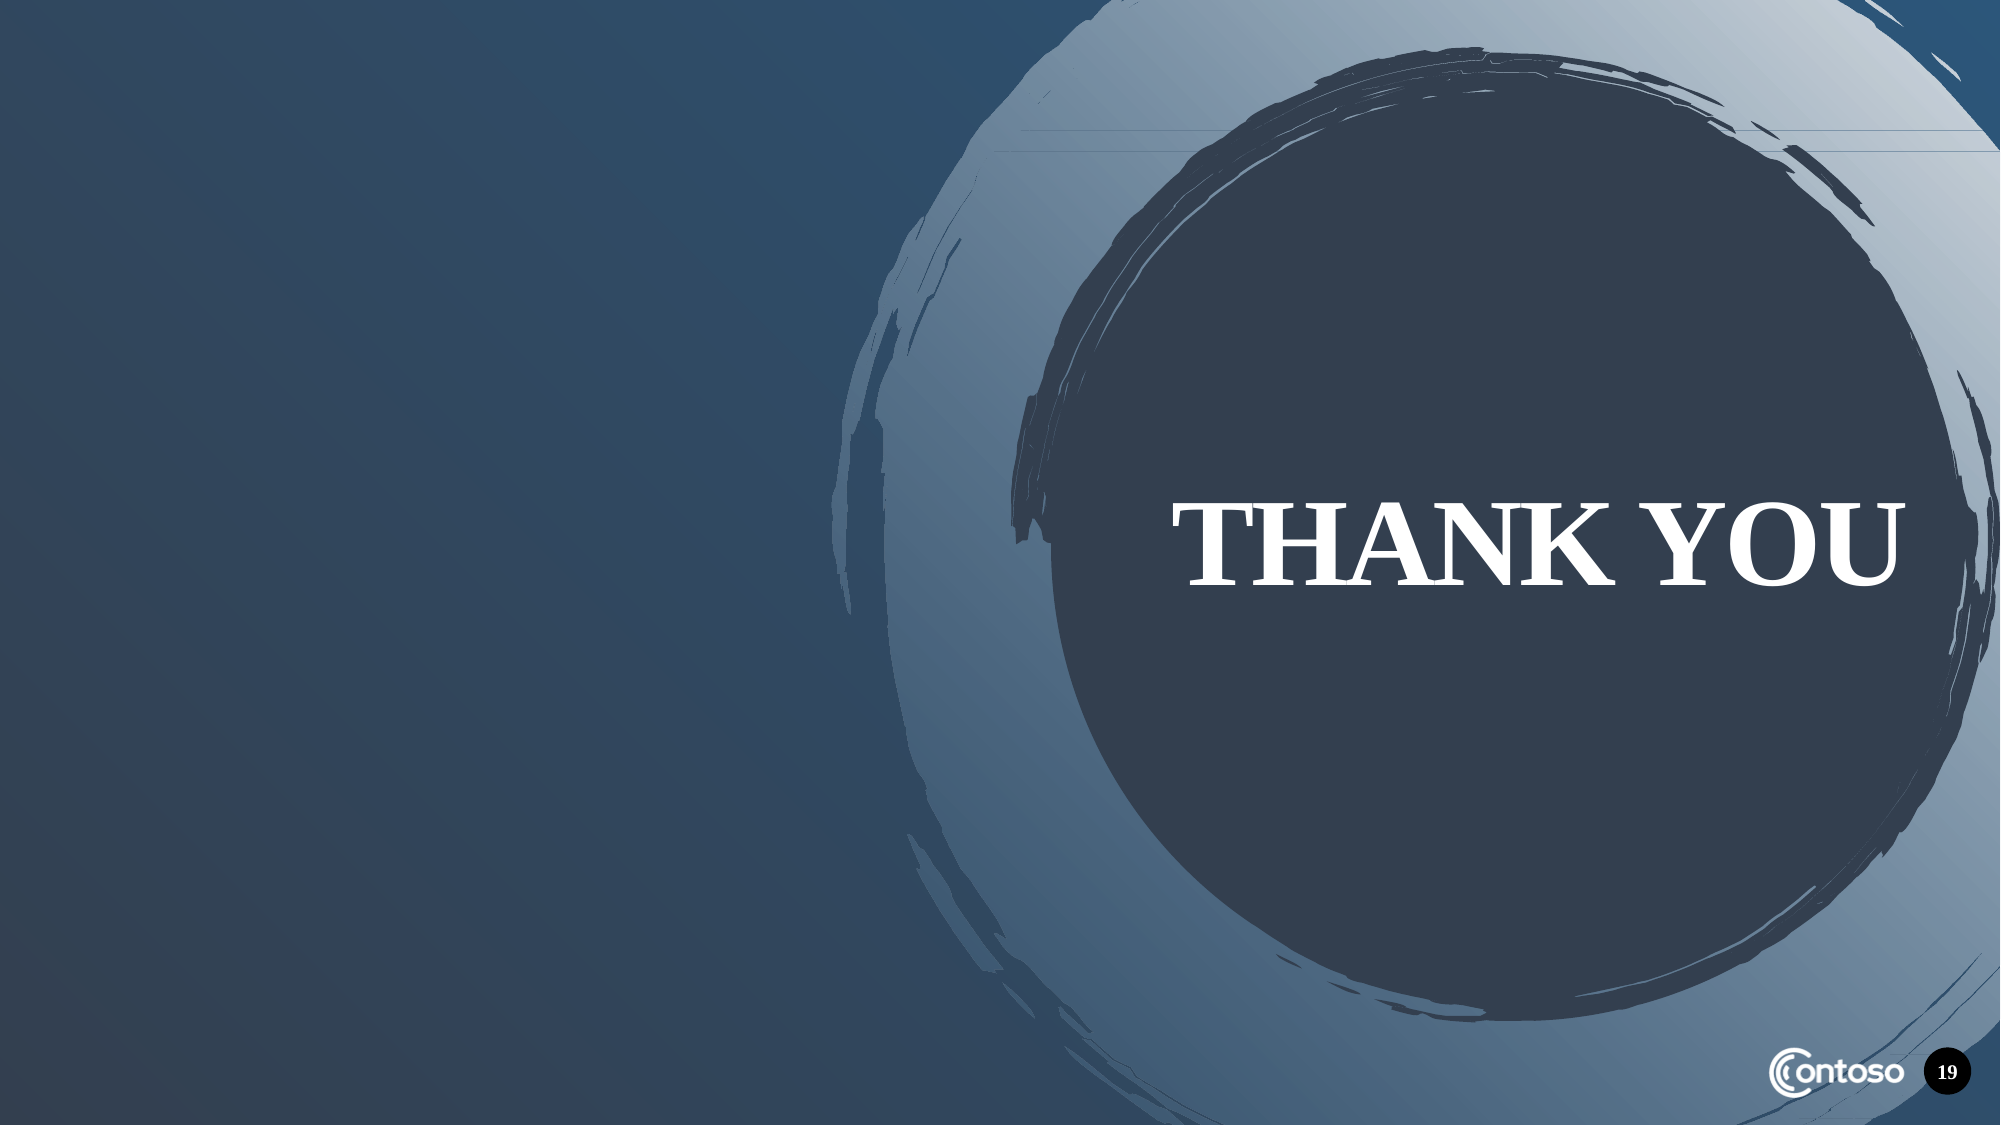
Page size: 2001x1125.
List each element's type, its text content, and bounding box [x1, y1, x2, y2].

title Thank You [1122, 269, 1909, 611]
slide_number 19 [1923, 1047, 1972, 1095]
picture [1764, 1043, 1909, 1099]
